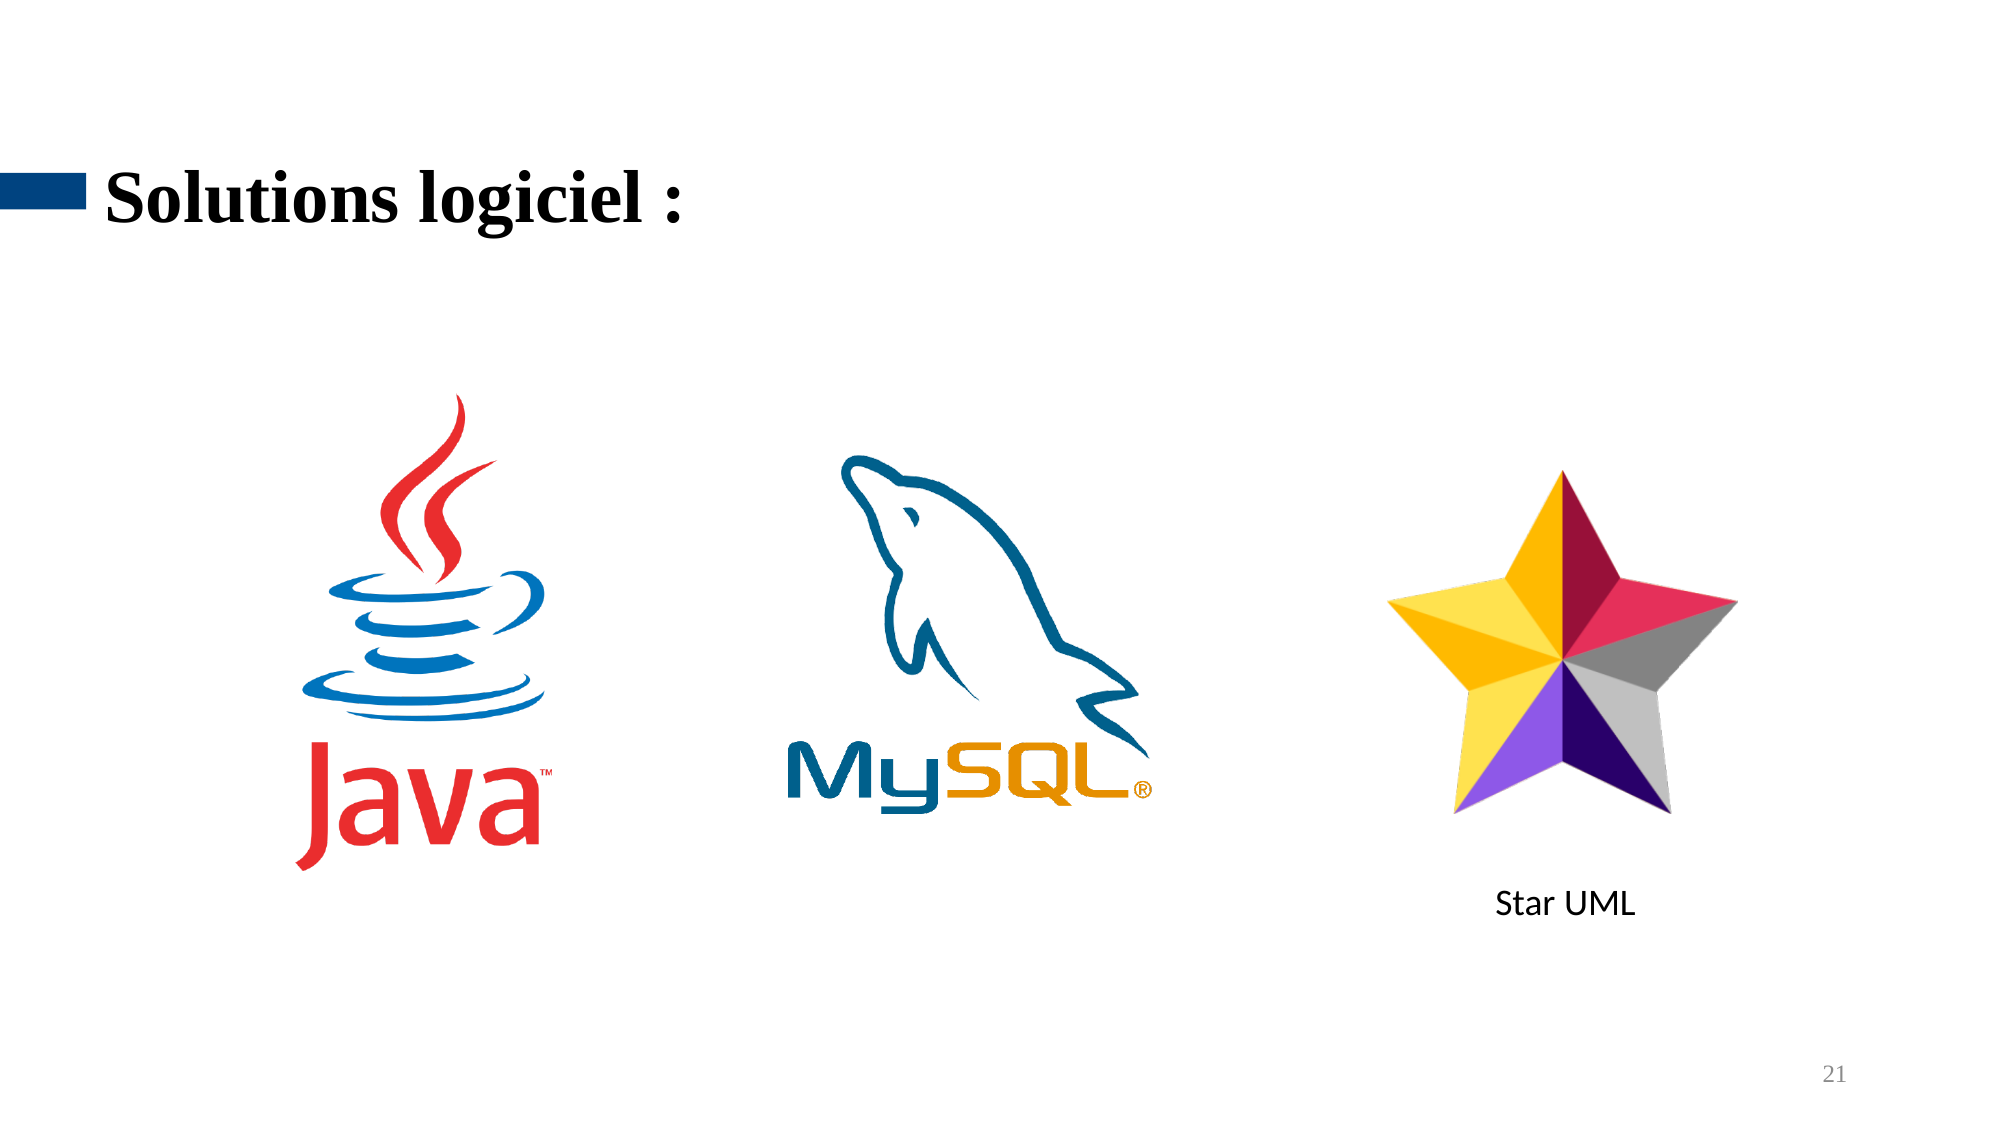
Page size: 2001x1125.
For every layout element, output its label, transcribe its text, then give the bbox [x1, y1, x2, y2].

text_box [0, 172, 87, 210]
picture [787, 449, 1152, 814]
text_box Star UML [1480, 870, 1712, 930]
text_box Solutions logiciel : [89, 139, 703, 245]
picture [1387, 470, 1738, 814]
picture [295, 393, 552, 871]
slide_number 21 [1412, 1042, 1863, 1103]
